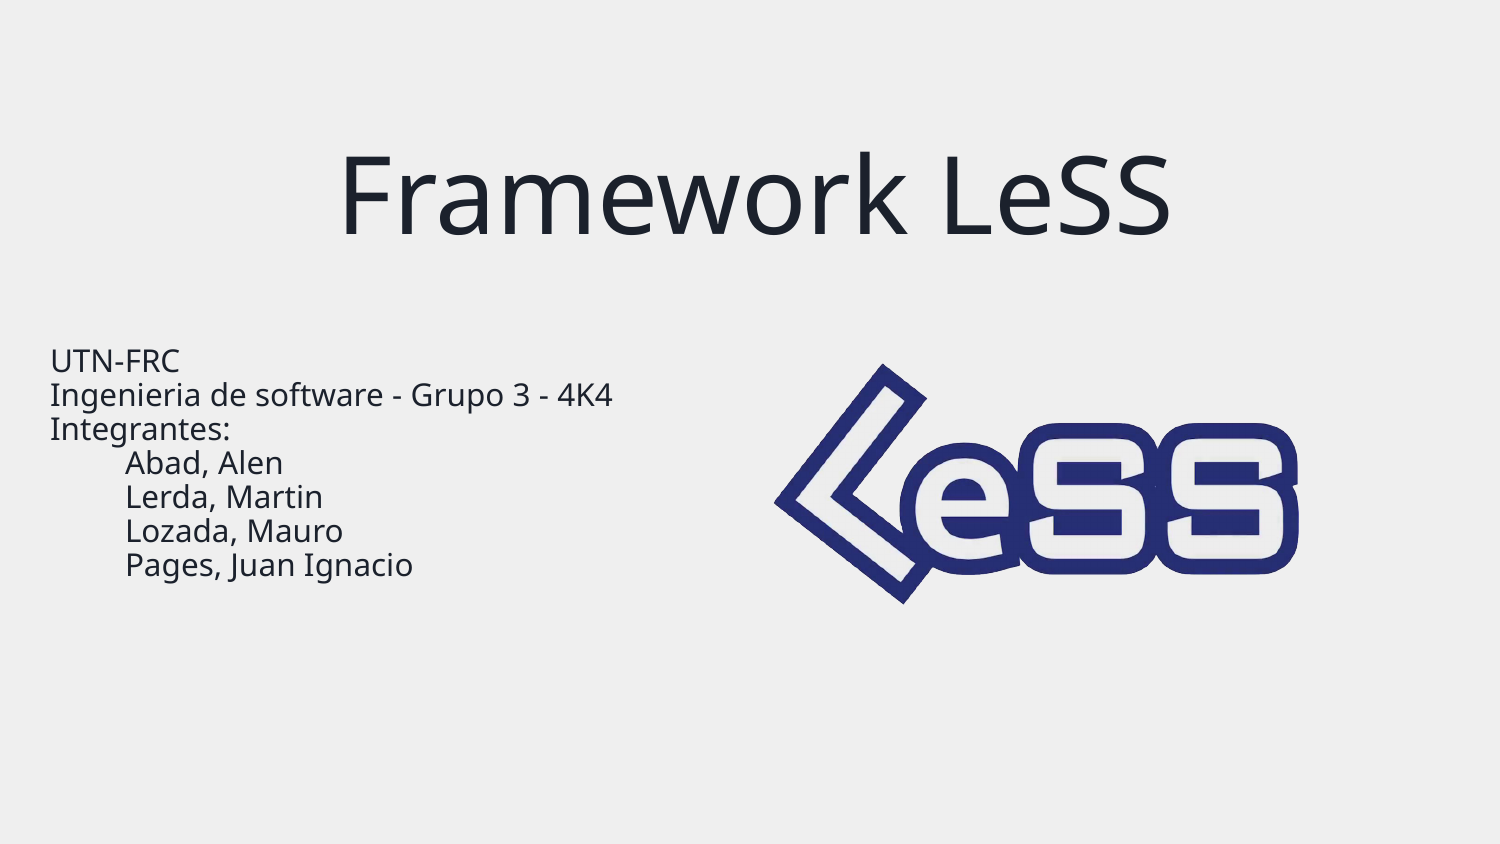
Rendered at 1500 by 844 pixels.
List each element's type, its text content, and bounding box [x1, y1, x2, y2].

subtitle UTN-FRC Ingenieria de software - Grupo 3 - 4K4 Integrantes: Abad, Alen Lerda, Martin Lozada, Mauro Pages, Juan Ignacio [34, 330, 667, 728]
picture [742, 329, 1336, 664]
title Framework LeSS [56, 101, 1455, 272]
